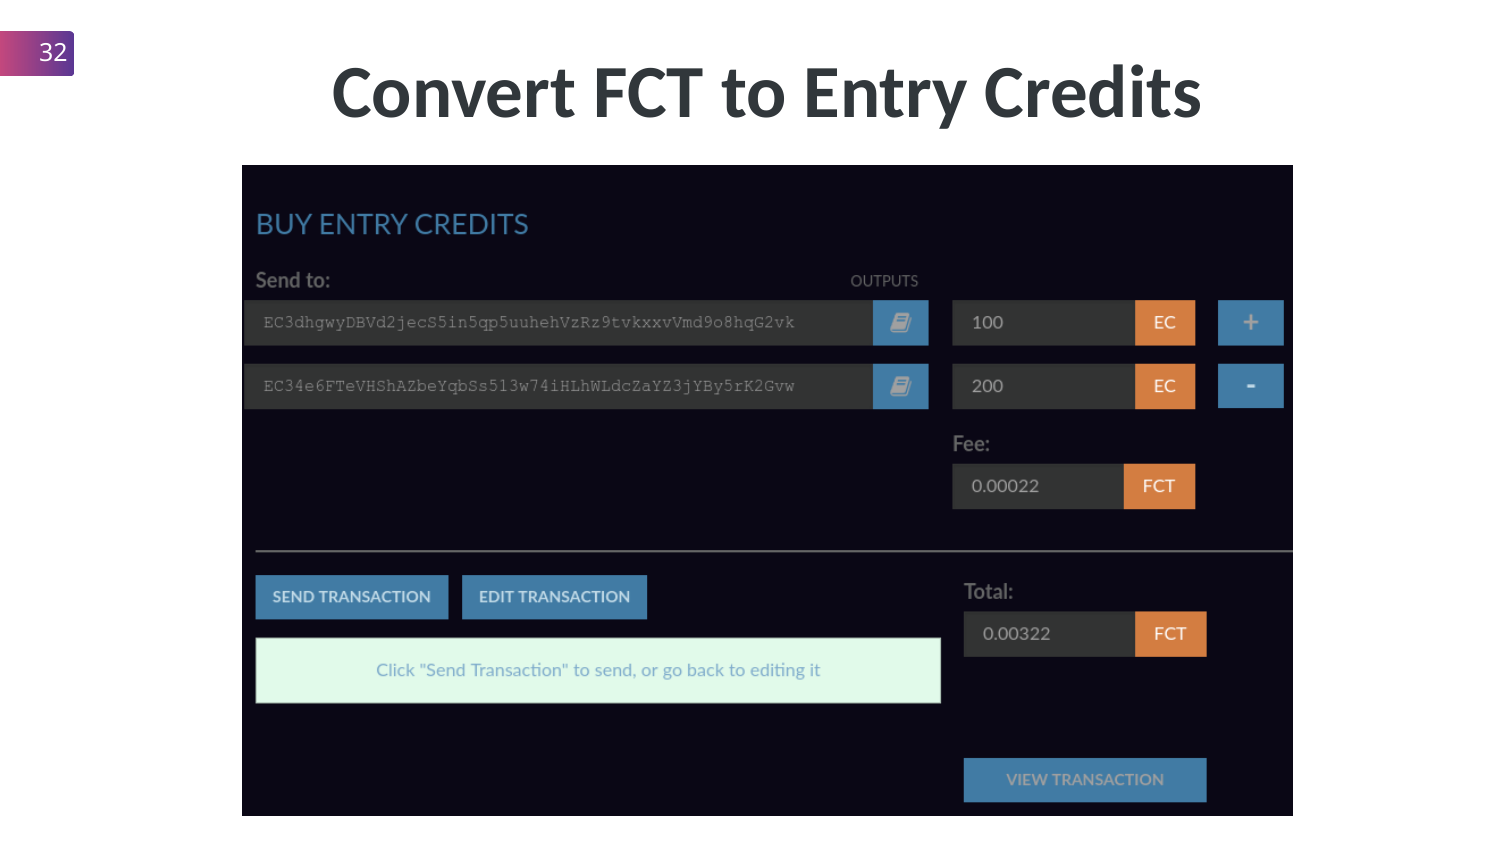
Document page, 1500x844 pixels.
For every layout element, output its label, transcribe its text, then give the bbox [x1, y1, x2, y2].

picture [242, 165, 1294, 816]
text_box Convert FCT to Entry Credits [264, 31, 1272, 144]
slide_number ‹#› [0, 31, 75, 77]
